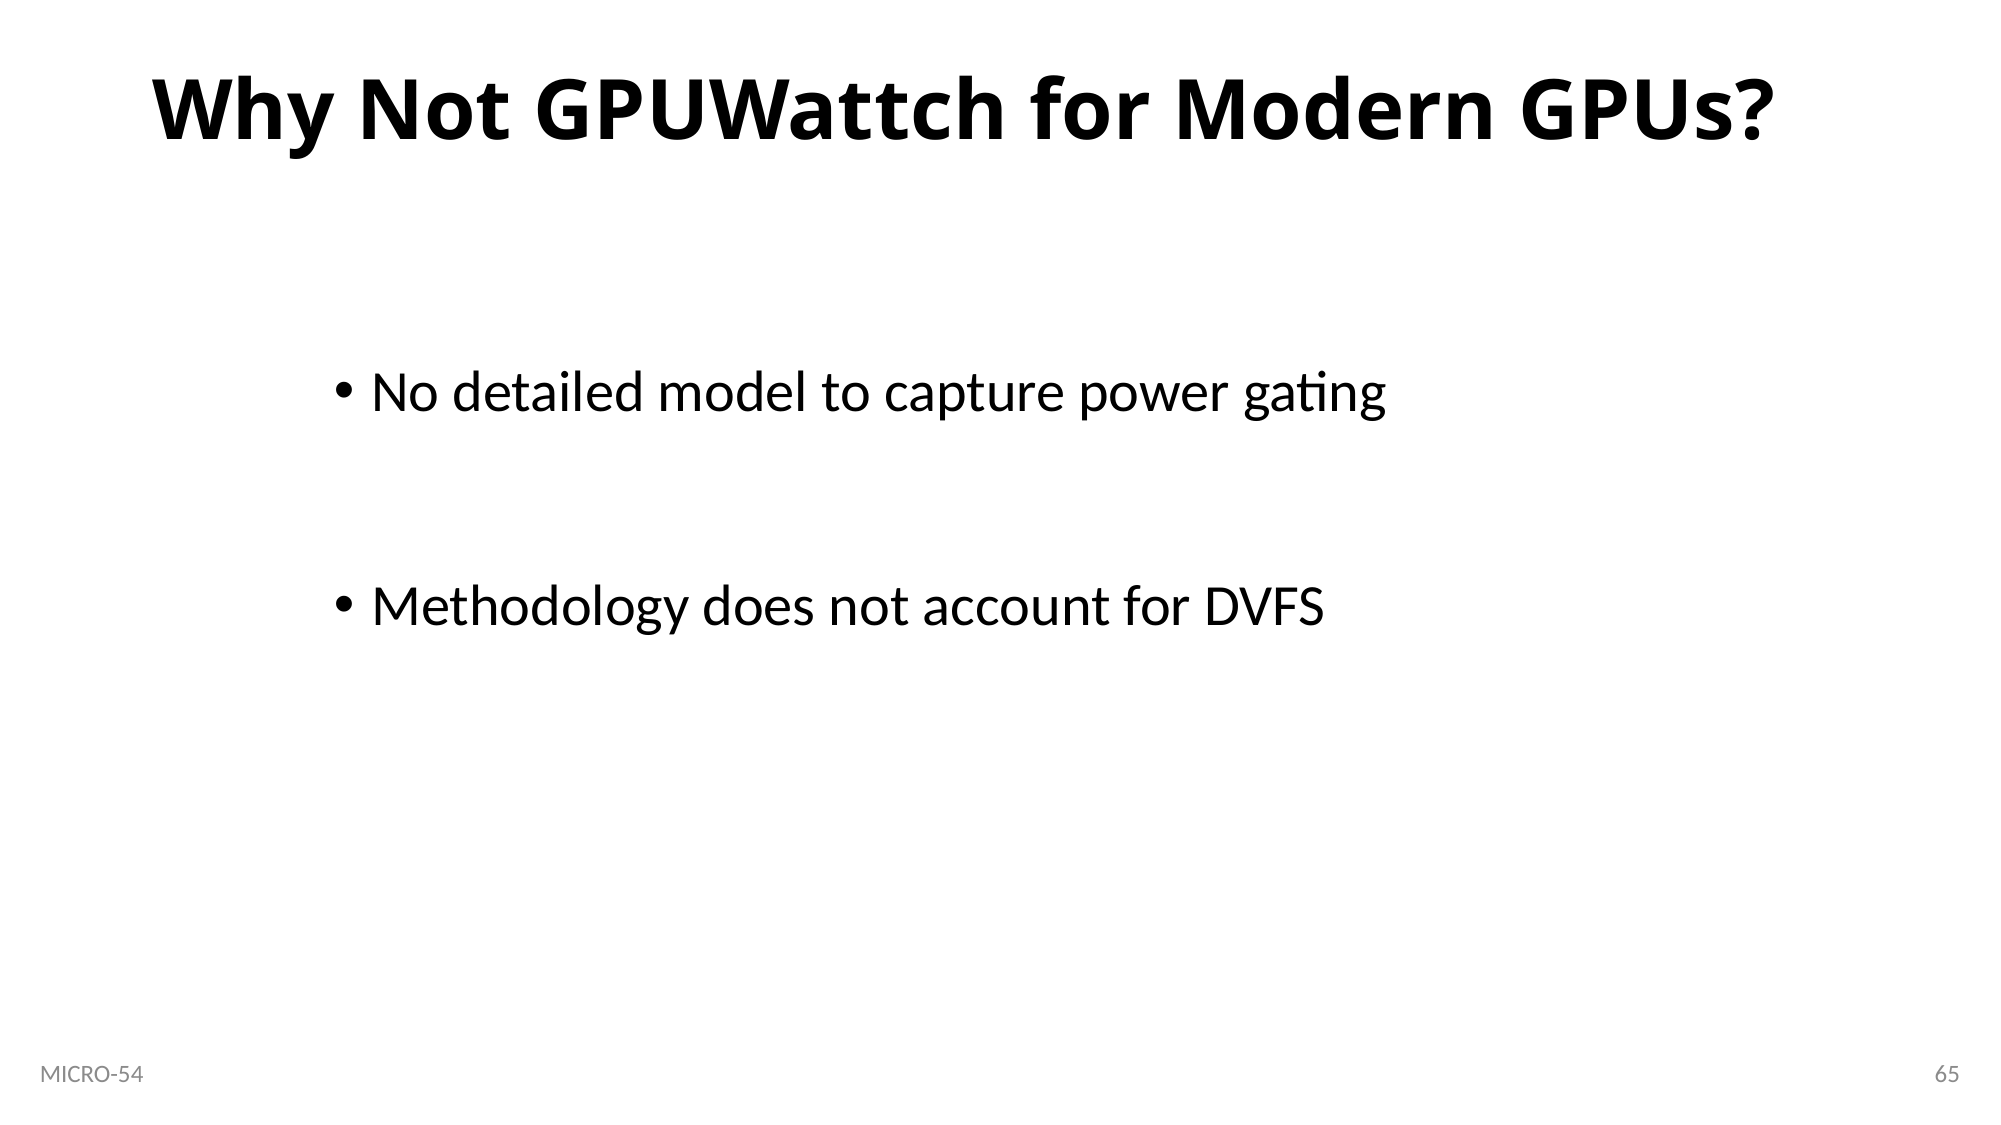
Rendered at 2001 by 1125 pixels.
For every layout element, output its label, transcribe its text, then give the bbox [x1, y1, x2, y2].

slide_number 65 [1911, 1042, 1975, 1103]
list No detailed model to capture power gating Methodology does not account for DVFS [318, 353, 1951, 1103]
text_box MICRO-54 [24, 1042, 183, 1103]
title Why Not GPUWattch for Modern GPUs? [137, 59, 1863, 278]
